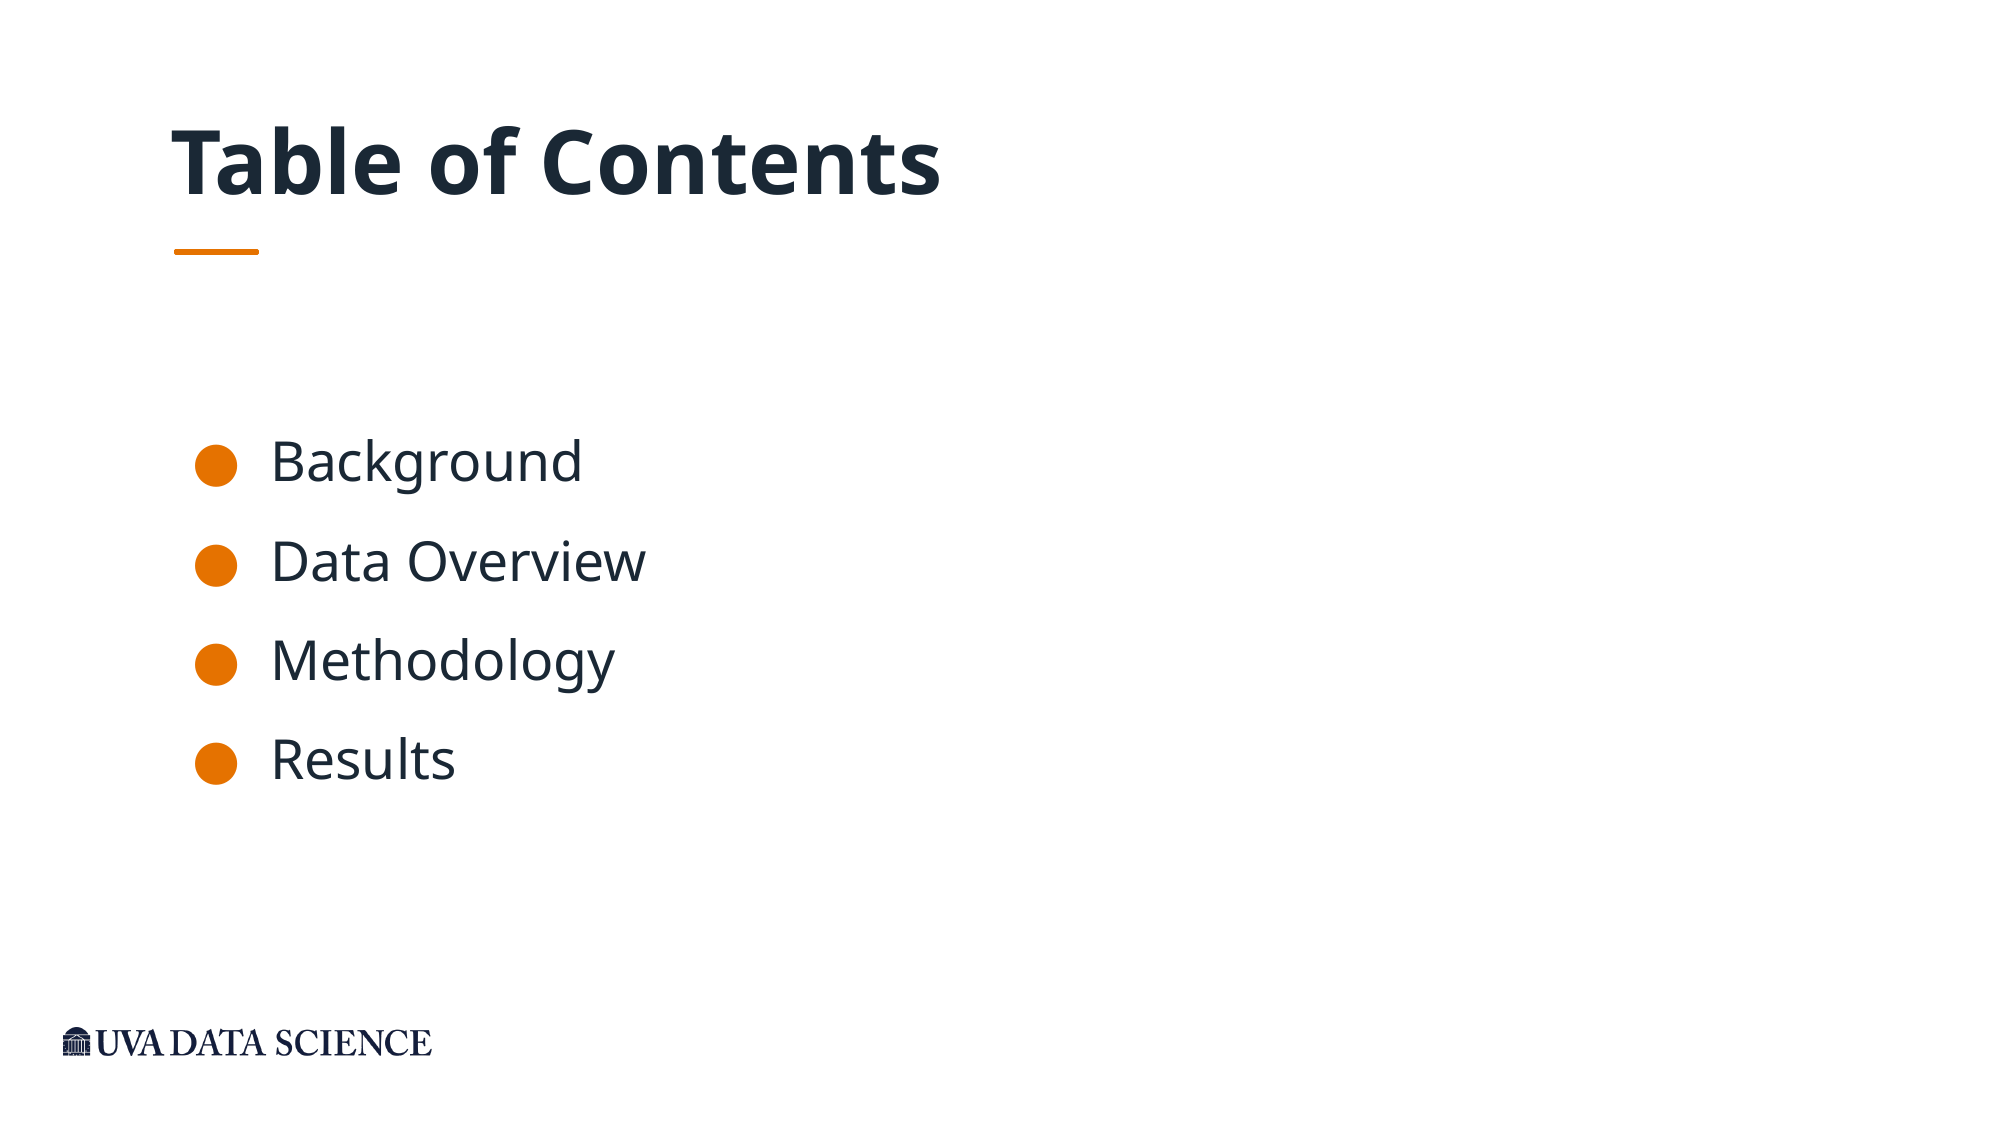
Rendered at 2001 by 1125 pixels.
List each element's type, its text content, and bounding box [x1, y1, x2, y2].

title Table of Contents [150, 99, 1851, 219]
picture [63, 1027, 432, 1056]
text_box [175, 250, 258, 254]
text_box Background Data Overview Methodology Results [150, 369, 1291, 815]
